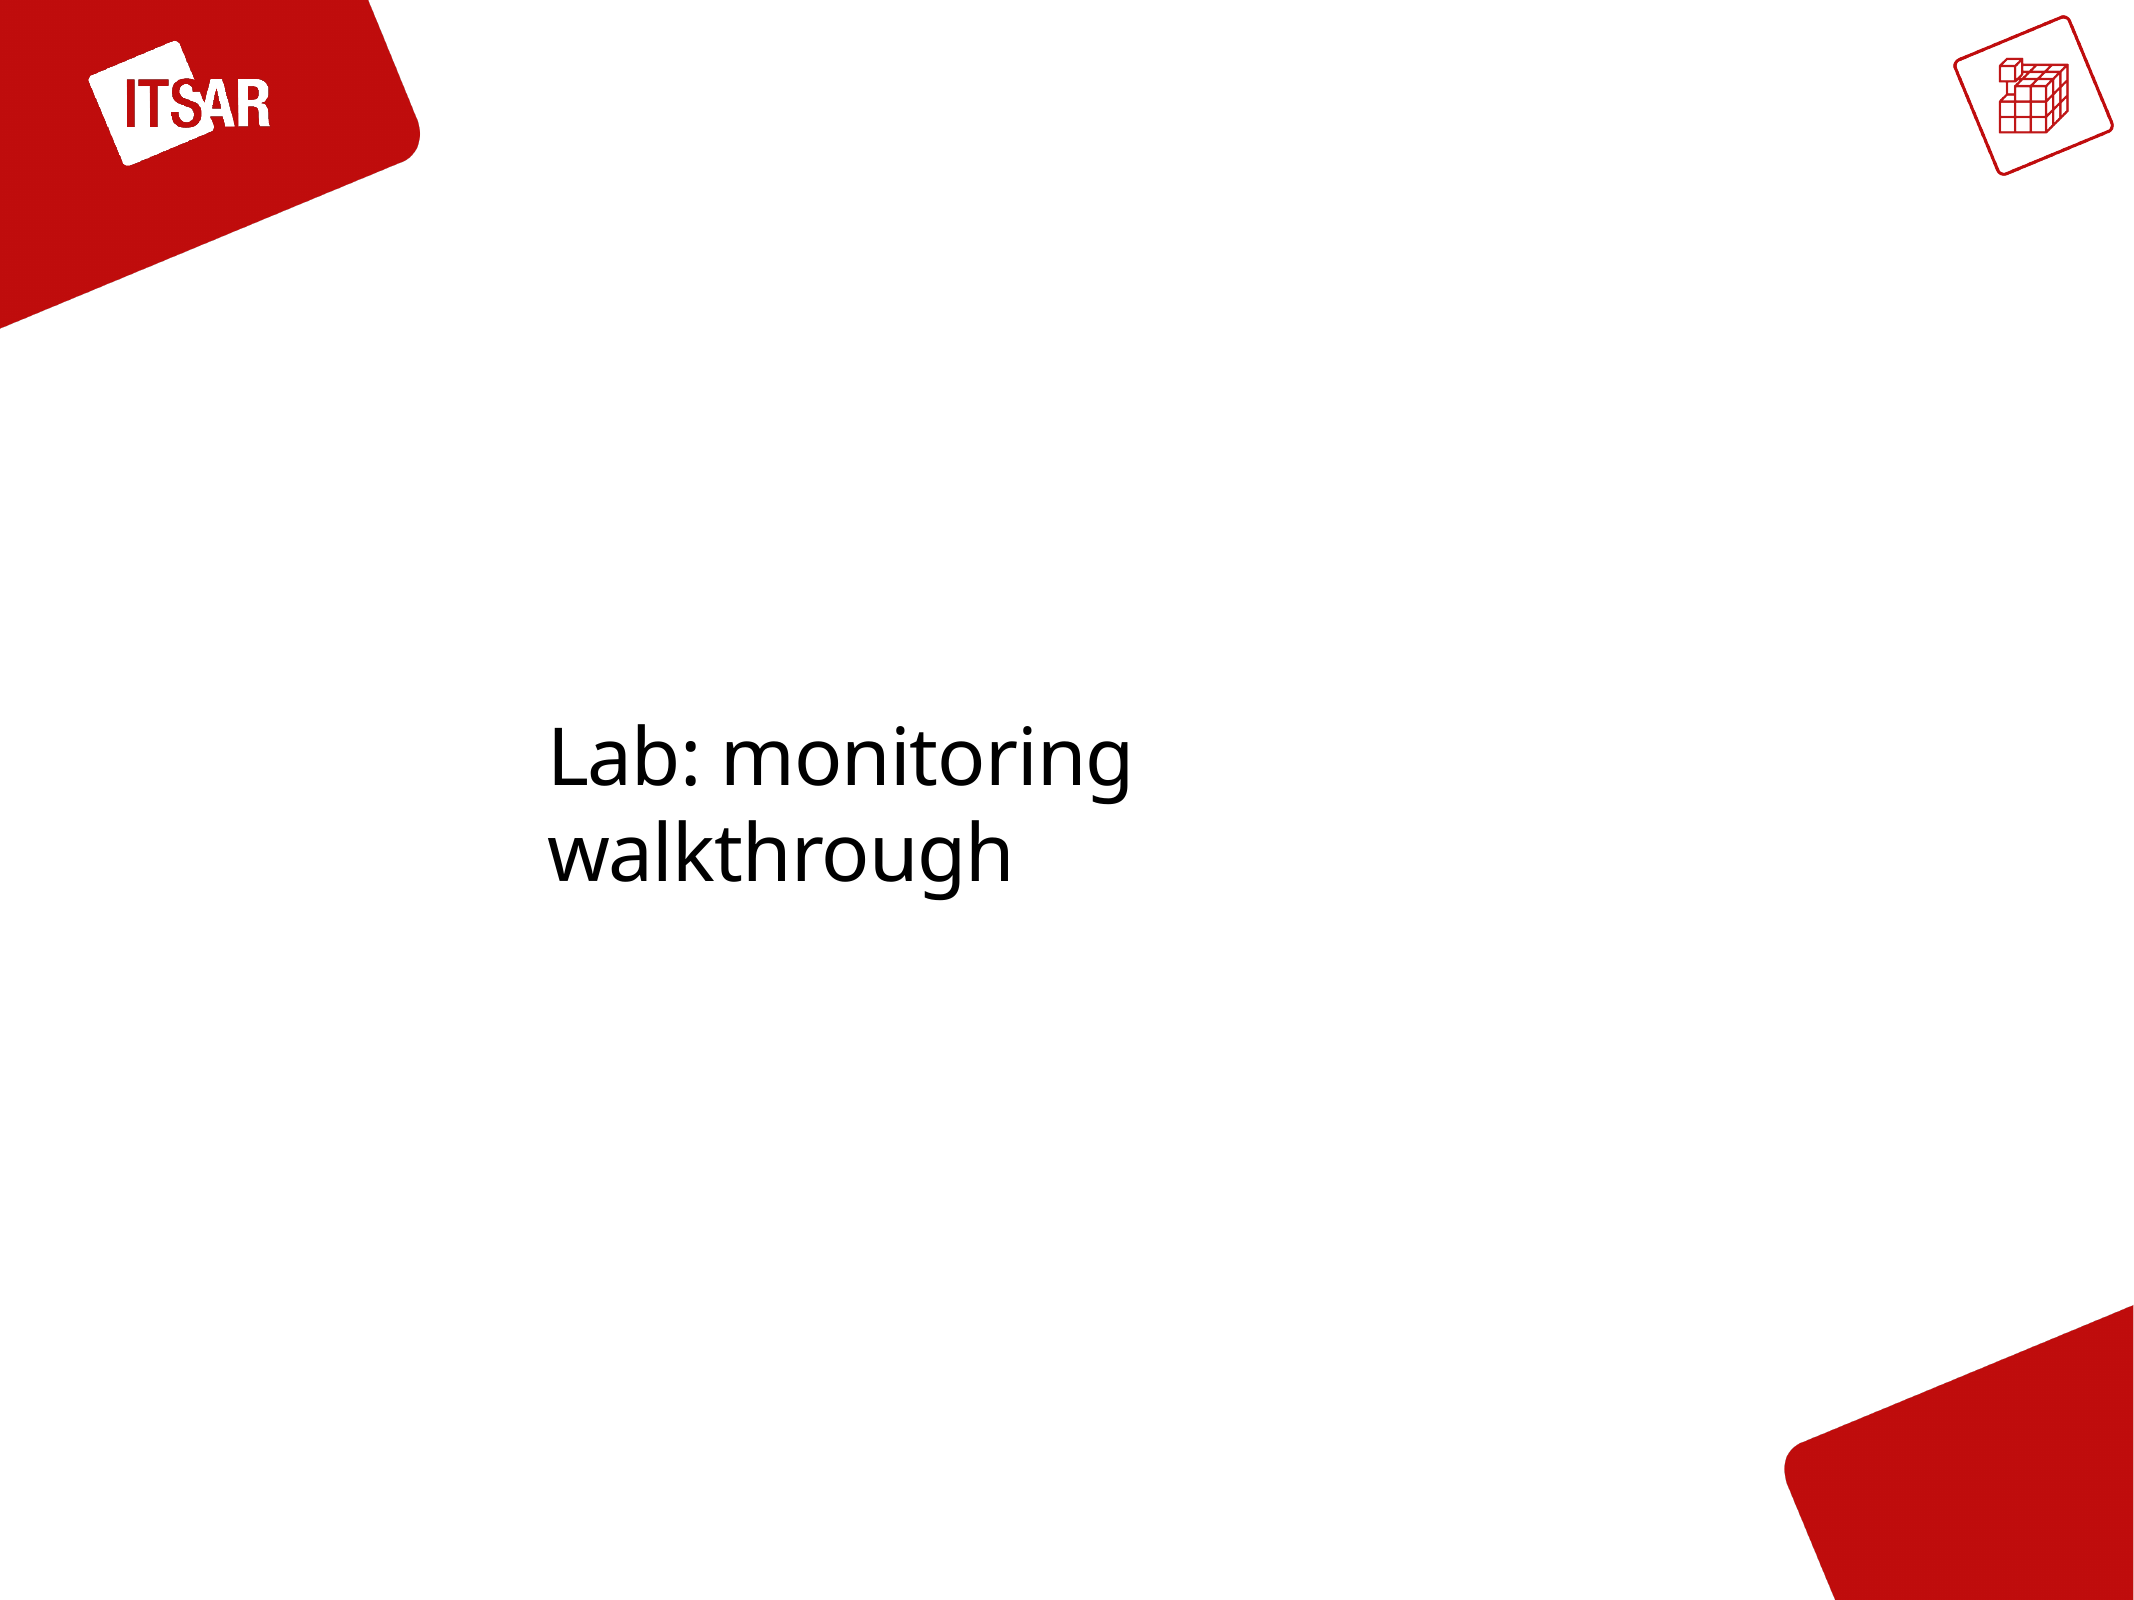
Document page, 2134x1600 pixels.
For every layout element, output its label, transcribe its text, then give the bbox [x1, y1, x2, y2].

picture [1777, 1230, 2134, 1600]
picture [0, 0, 427, 370]
picture [1953, 15, 2114, 176]
title Lab: monitoring walkthrough [544, 665, 1589, 935]
